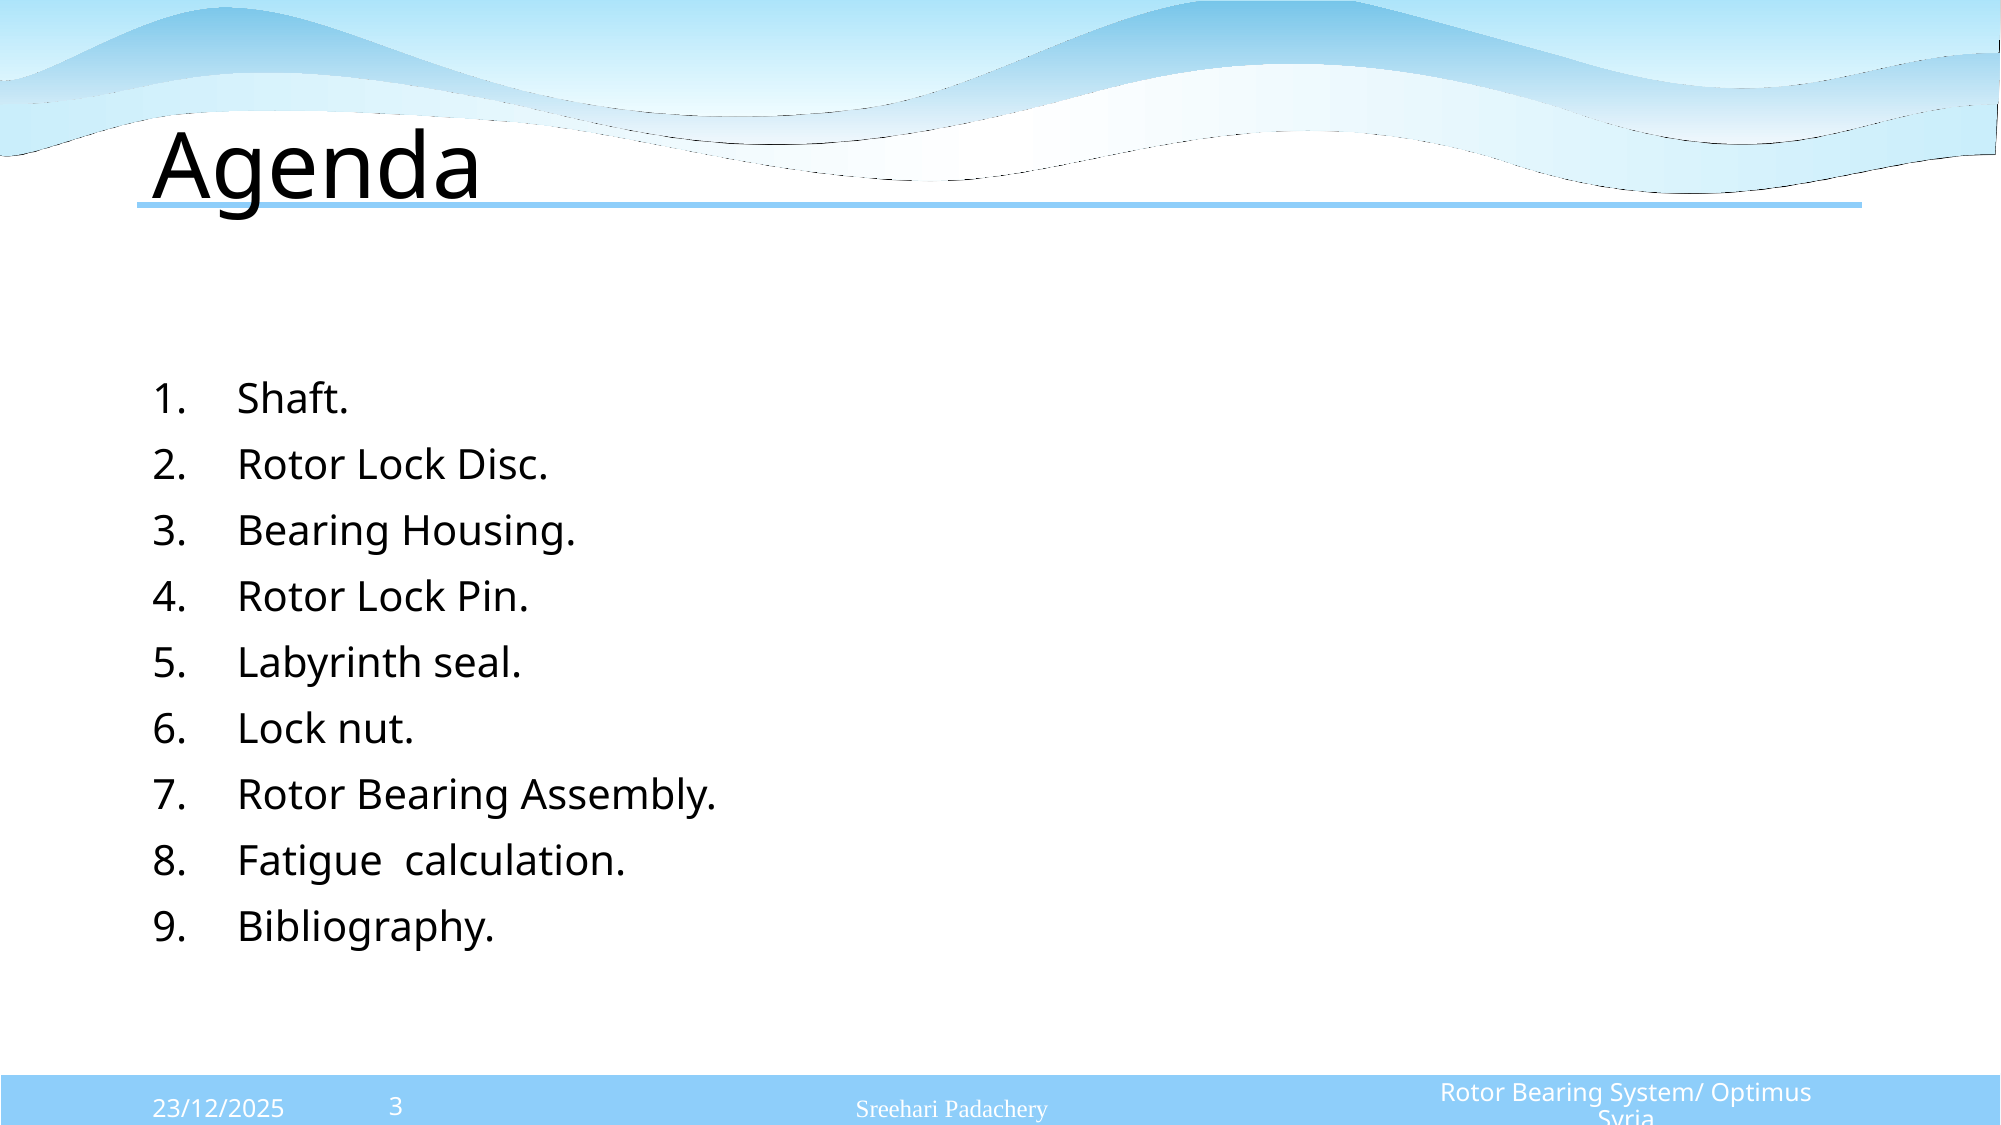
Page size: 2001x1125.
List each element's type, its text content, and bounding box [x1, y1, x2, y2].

list Shaft. Rotor Lock Disc. Bearing Housing. Rotor Lock Pin. Labyrinth seal. Lock nut. Rotor Bearing Assembly. Fatigue calculation. Bibliography. [137, 299, 1863, 1014]
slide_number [137, 1077, 319, 1125]
title Agenda [137, 59, 1863, 278]
slide_number 3 [319, 1077, 473, 1125]
text_box Sreehari Padachery [840, 1051, 1240, 1125]
